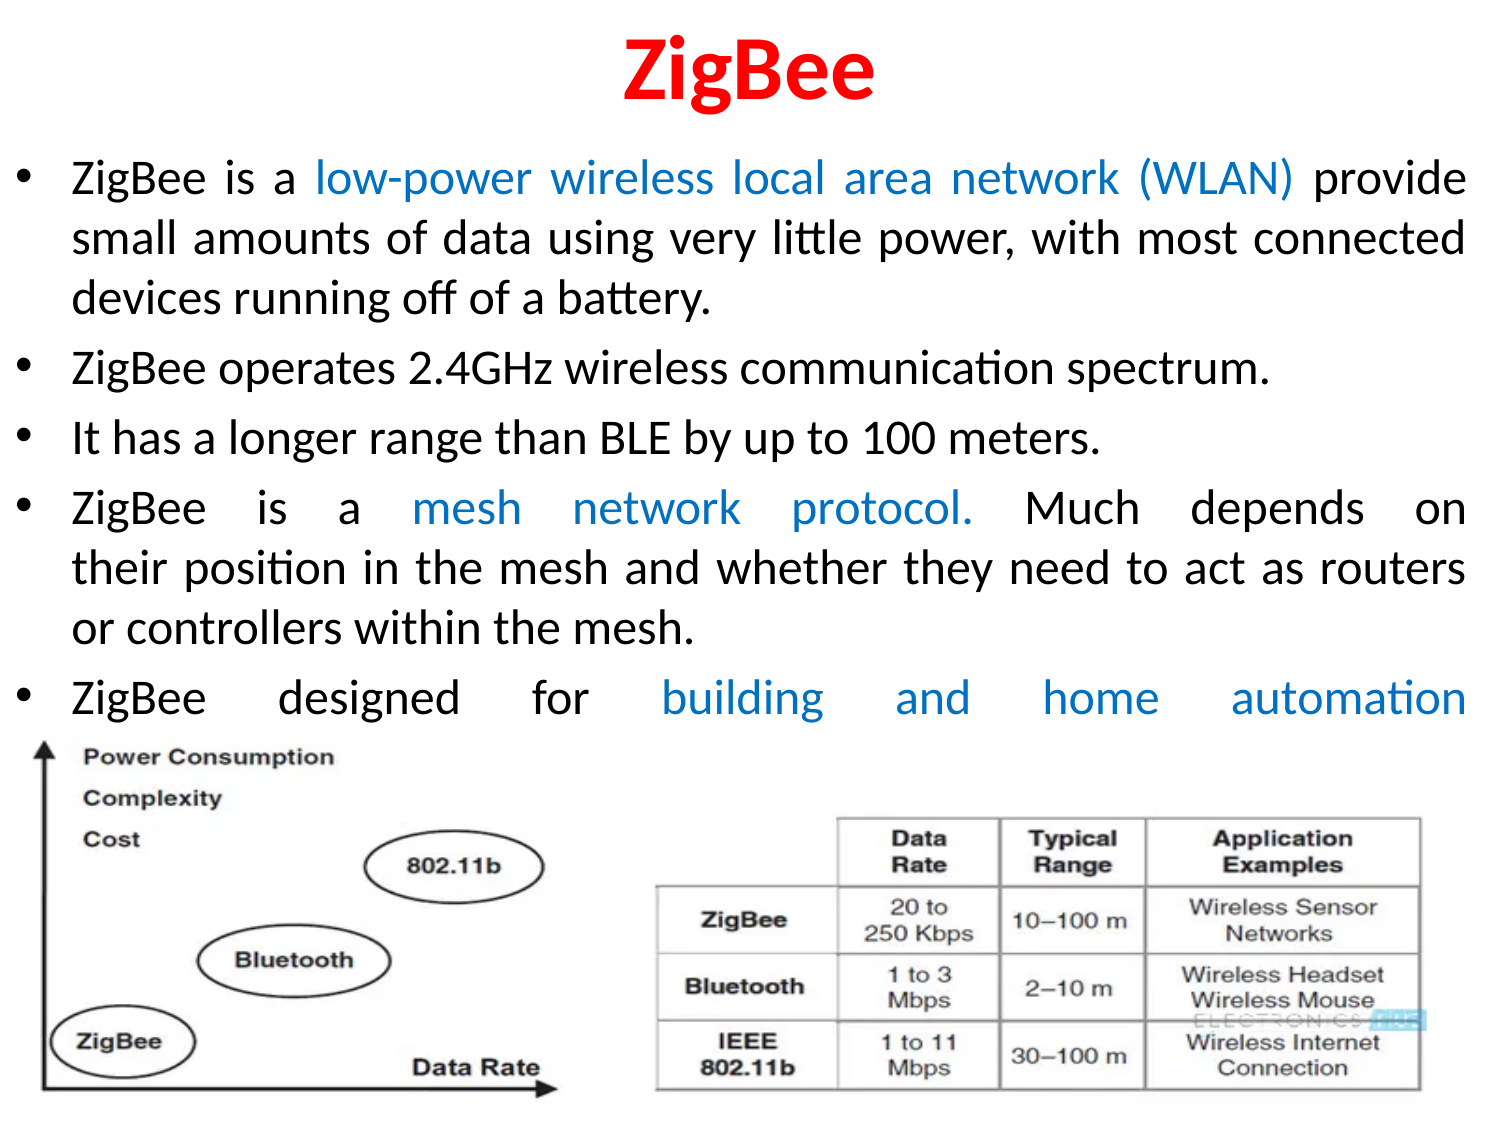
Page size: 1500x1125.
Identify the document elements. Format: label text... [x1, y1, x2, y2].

picture [0, 730, 1500, 1125]
title ZigBee [75, 0, 1425, 126]
list ZigBee is a low-power wireless local area network (WLAN) provide small amounts of data using very little power, with most connected devices running off of a battery. ZigBee operates 2.4GHz wireless communication spectrum. It has a longer range than BLE by up to 100 meters. ZigBee is a mesh network protocol. Much depends on their position in the mesh and whether they need to act as routers or controllers within the mesh. ZigBee designed for building and home automation [0, 137, 1483, 729]
